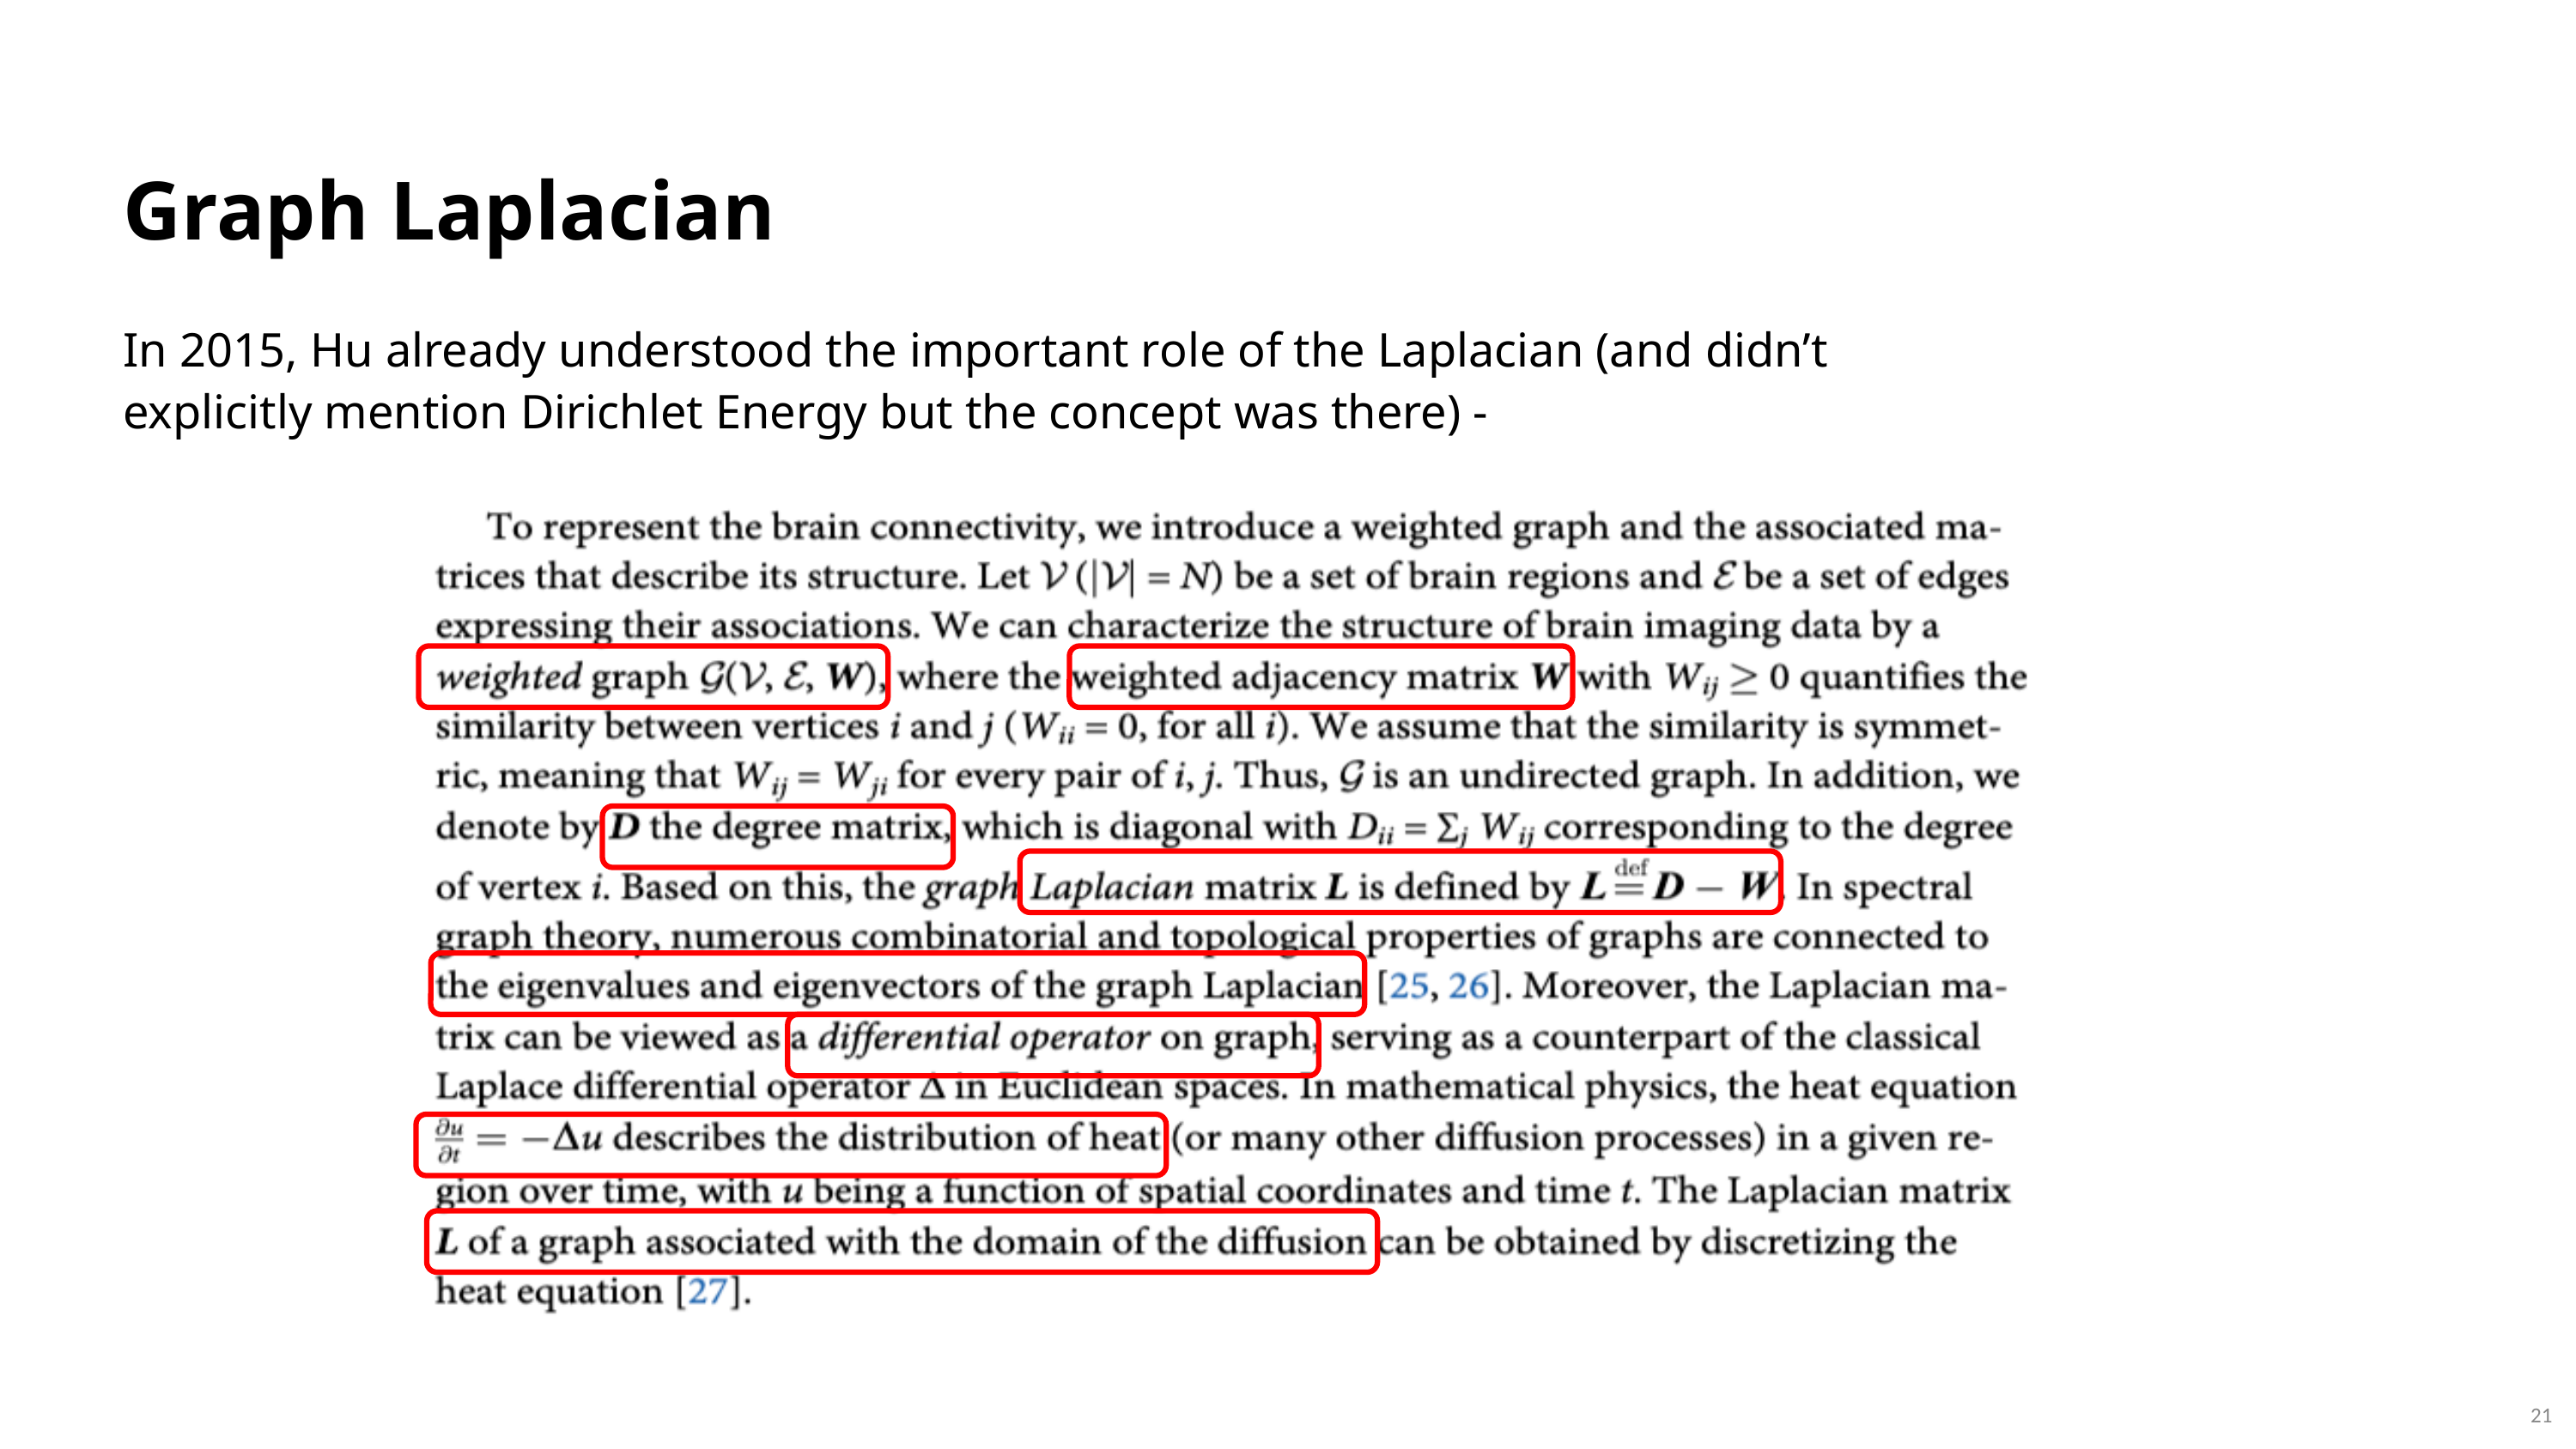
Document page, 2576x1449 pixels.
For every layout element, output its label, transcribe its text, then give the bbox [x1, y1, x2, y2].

text_box In 2015, Hu already understood the important role of the Laplacian (and didn’t explicitly mention Dirichlet Energy but the concept was there) - [123, 315, 1911, 439]
slide_number ‹#› [2264, 1388, 2566, 1440]
picture [416, 503, 2074, 1319]
text_box Graph Laplacian [123, 149, 2453, 257]
